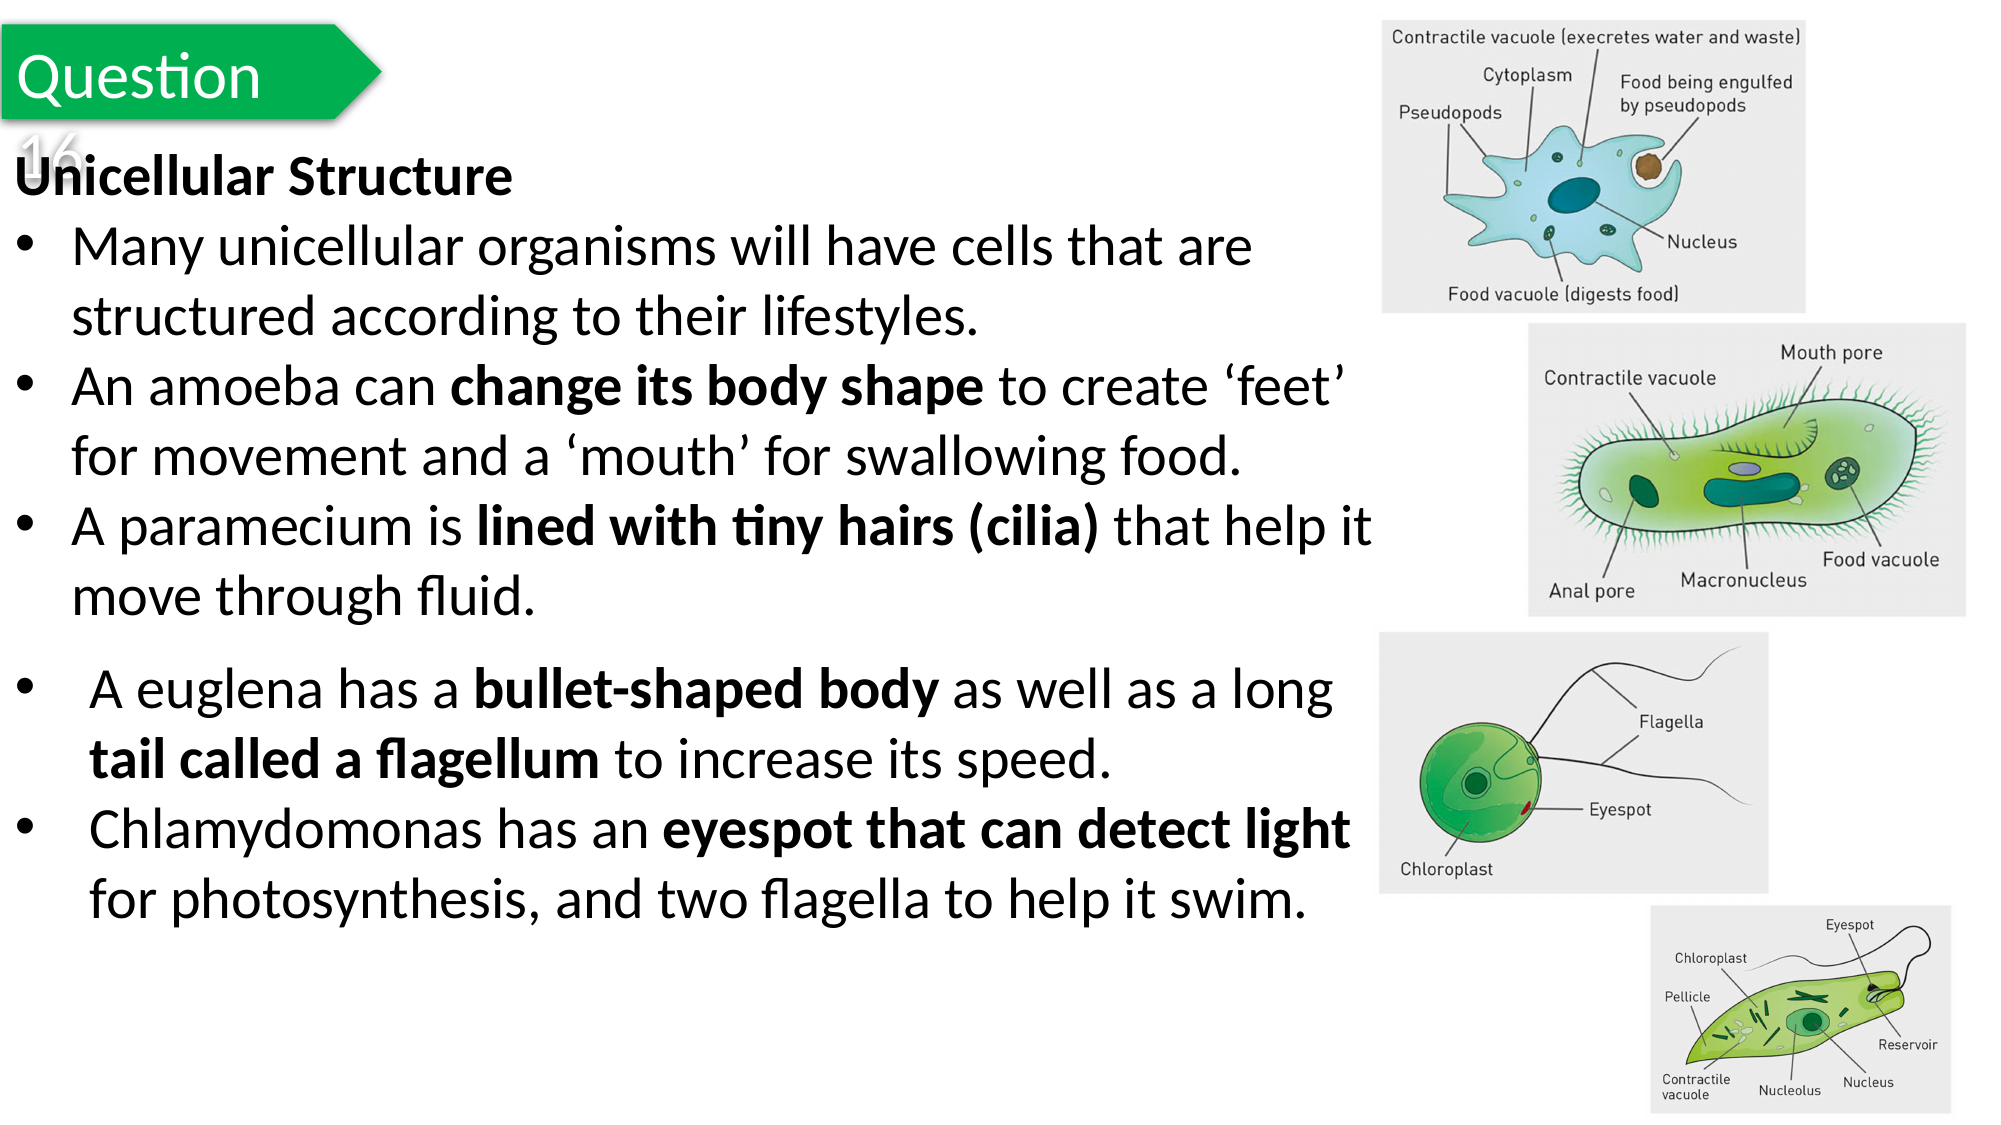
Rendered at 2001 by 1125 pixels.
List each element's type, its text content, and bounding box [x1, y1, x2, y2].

text_box Unicellular Structure Many unicellular organisms will have cells that are structured according to their lifestyles. An amoeba can change its body shape to create ‘feet’ for movement and a ‘mouth’ for swallowing food. A paramecium is lined with tiny hairs (cilia) that help it move through fluid. [0, 129, 1425, 643]
picture [1372, 12, 1973, 900]
text_box Question 16 [1, 24, 382, 119]
picture [1644, 903, 1957, 1121]
text_box A euglena has a bullet-shaped body as well as a long tail called a flagellum to increase its speed. Chlamydomonas has an eyespot that can detect light for photosynthesis, and two flagella to help it swim. [0, 643, 1425, 1008]
